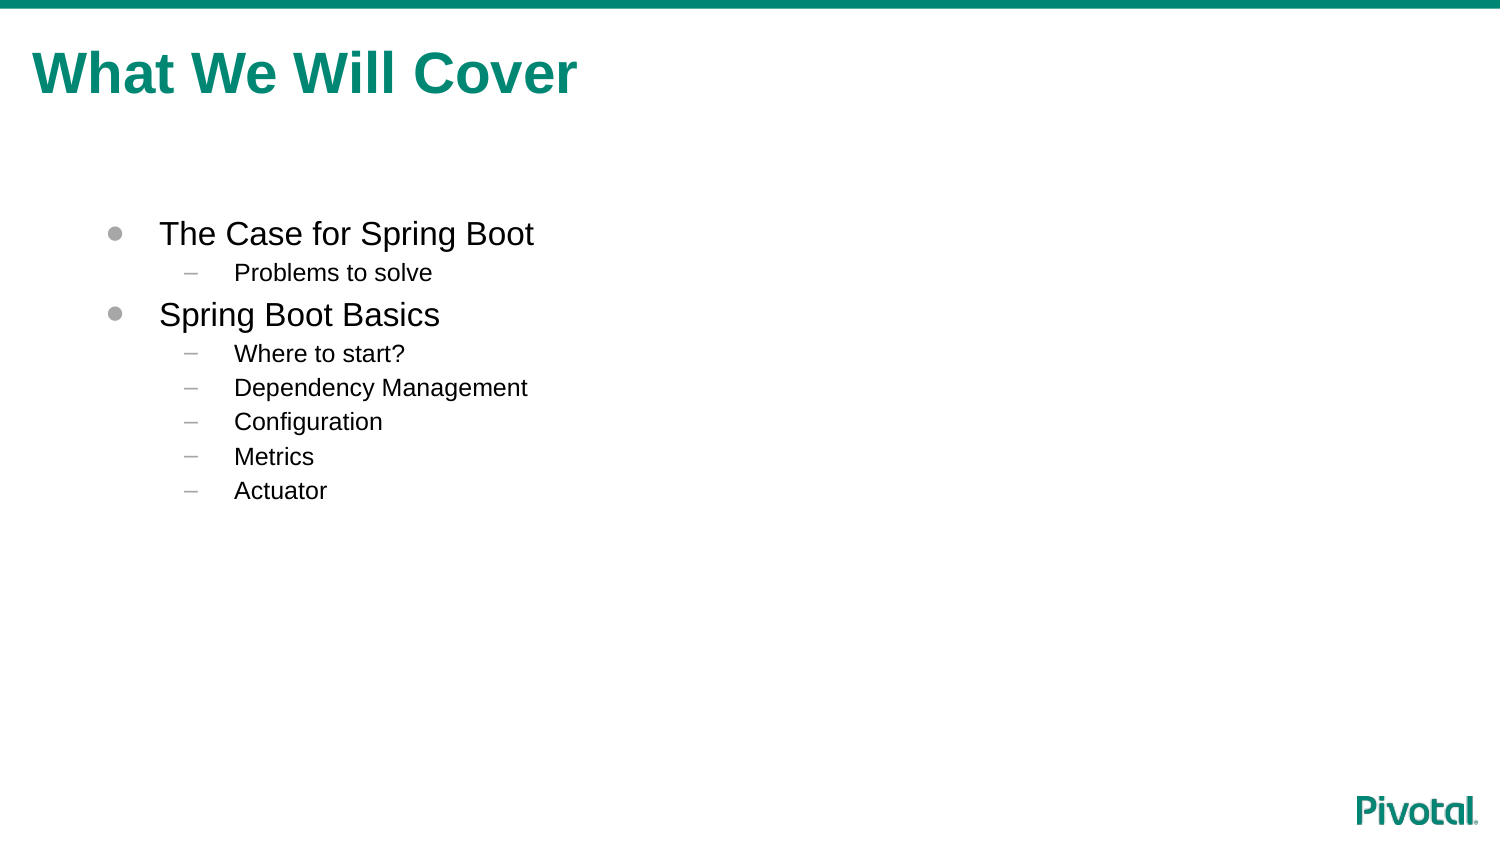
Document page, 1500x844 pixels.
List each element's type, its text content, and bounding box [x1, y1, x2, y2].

list The Case for Spring Boot Problems to solve Spring Boot Basics Where to start? Dependency Management Configuration Metrics Actuator [68, 190, 1277, 722]
title What We Will Cover [17, 27, 1500, 118]
picture [1357, 796, 1478, 825]
